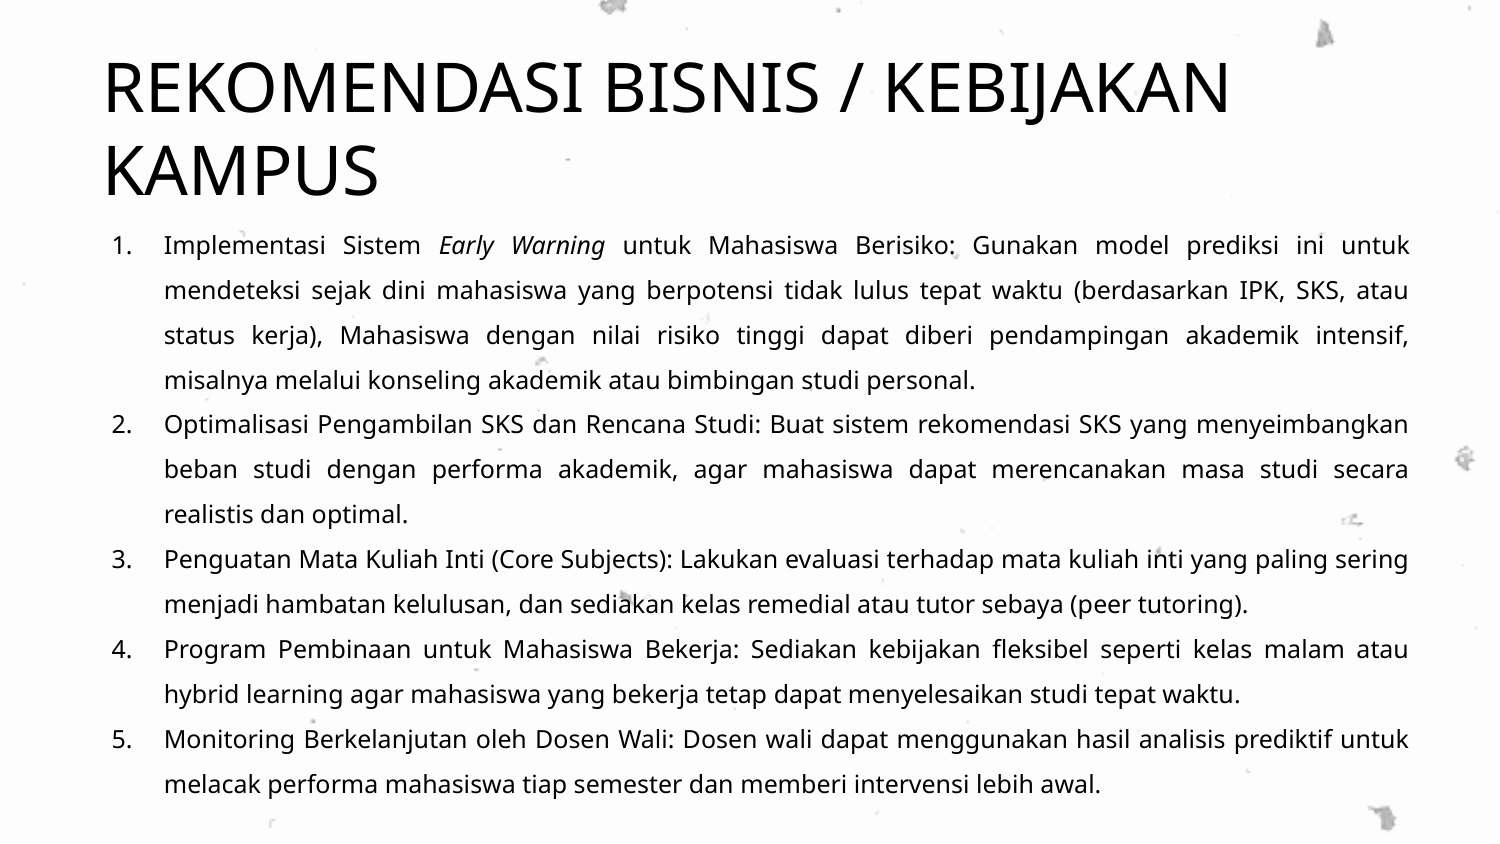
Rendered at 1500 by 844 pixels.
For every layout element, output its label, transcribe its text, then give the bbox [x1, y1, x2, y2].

subtitle Implementasi Sistem Early Warning untuk Mahasiswa Berisiko: Gunakan model prediksi ini untuk mendeteksi sejak dini mahasiswa yang berpotensi tidak lulus tepat waktu (berdasarkan IPK, SKS, atau status kerja), Mahasiswa dengan nilai risiko tinggi dapat diberi pendampingan akademik intensif, misalnya melalui konseling akademik atau bimbingan studi personal. Optimalisasi Pengambilan SKS dan Rencana Studi: Buat sistem rekomendasi SKS yang menyeimbangkan beban studi dengan performa akademik, agar mahasiswa dapat merencanakan masa studi secara realistis dan optimal. Penguatan Mata Kuliah Inti (Core Subjects): Lakukan evaluasi terhadap mata kuliah inti yang paling sering menjadi hambatan kelulusan, dan sediakan kelas remedial atau tutor sebaya (peer tutoring). Program Pembinaan untuk Mahasiswa Bekerja: Sediakan kebijakan fleksibel seperti kelas malam atau hybrid learning agar mahasiswa yang bekerja tetap dapat menyelesaikan studi tepat waktu. Monitoring Berkelanjutan oleh Dosen Wali: Dosen wali dapat menggunakan hasil analisis prediktif untuk melacak performa mahasiswa tiap semester dan memberi intervensi lebih awal. [73, 206, 1427, 844]
title REKOMENDASI BISNIS / KEBIJAKAN KAMPUS [87, 87, 1413, 166]
